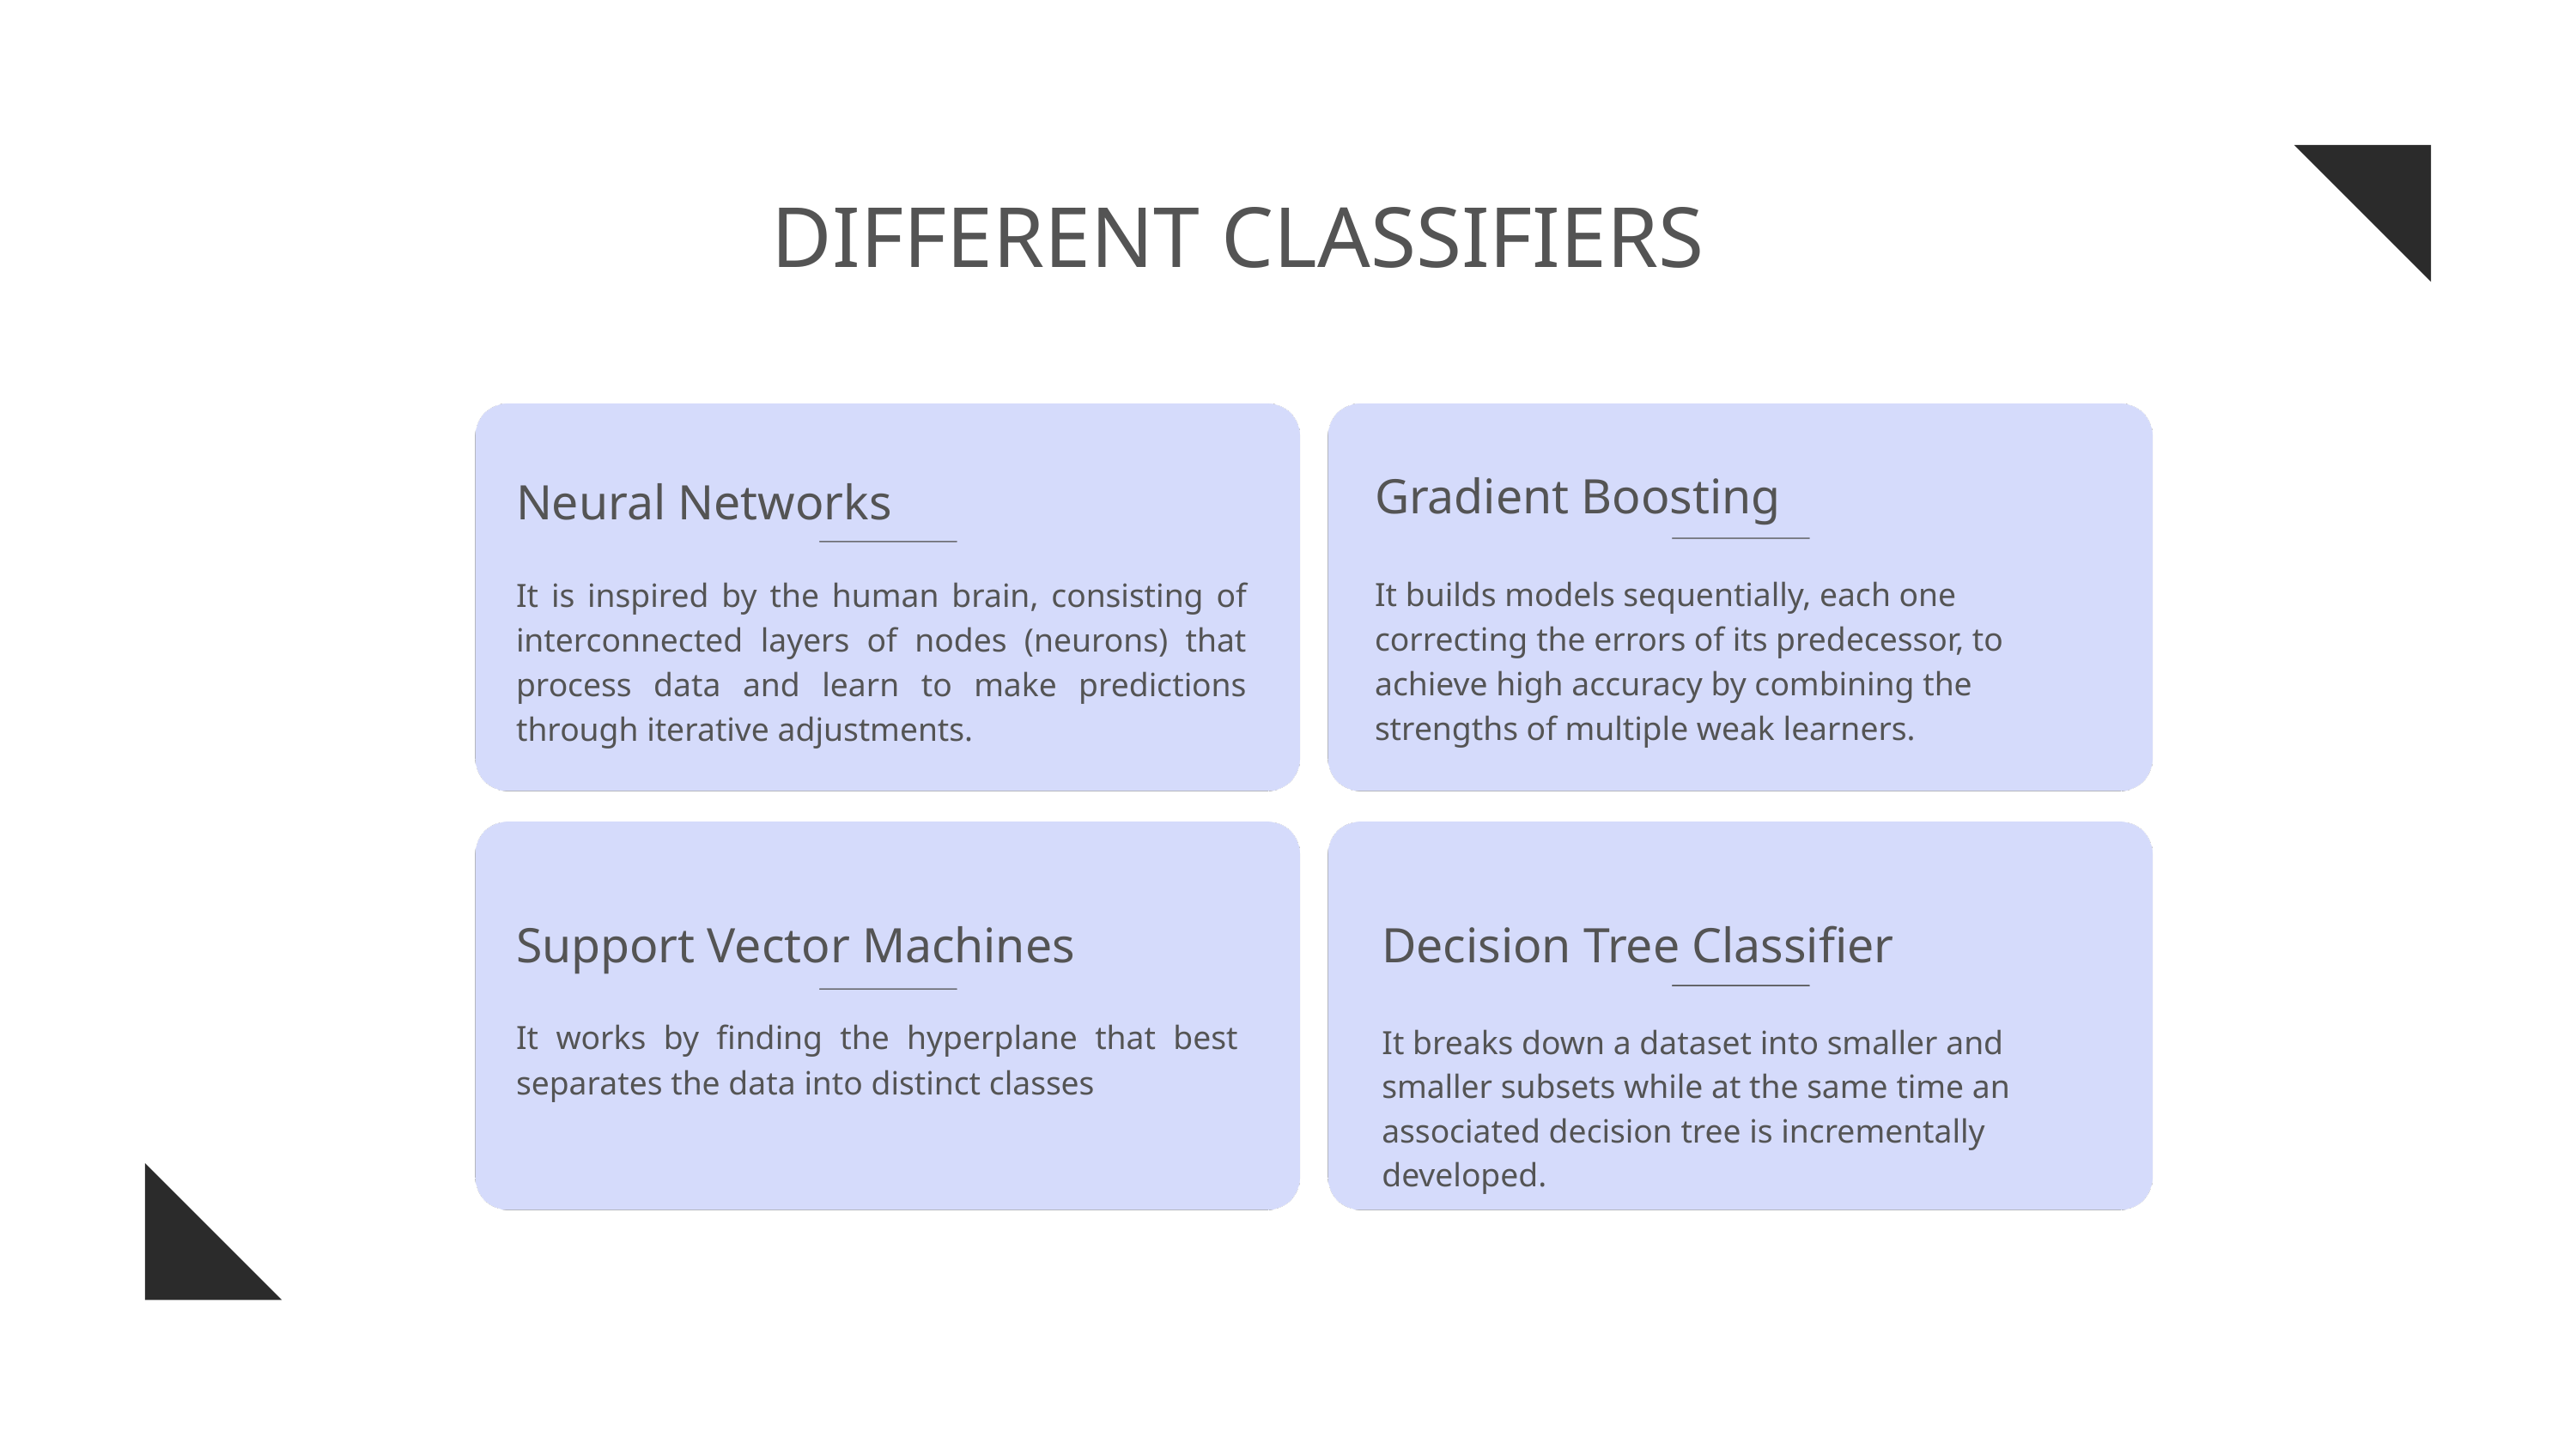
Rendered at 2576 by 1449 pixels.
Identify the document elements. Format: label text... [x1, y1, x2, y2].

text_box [144, 1162, 283, 1300]
text_box DIFFERENT CLASSIFIERS [771, 167, 1879, 284]
text_box Decision Tree Classifier It breaks down a dataset into smaller and smaller subsets while at the same time an associated decision tree is incrementally developed. [1382, 905, 2114, 1193]
text_box [1319, 812, 2161, 1219]
text_box It works by finding the hyperplane that best separates the data into distinct classes [516, 1011, 1240, 1101]
text_box [466, 812, 1309, 1219]
text_box It is inspired by the human brain, consisting of interconnected layers of nodes (neurons) that process data and learn to make predictions through iterative adjustments. [516, 568, 1248, 748]
text_box [1319, 394, 2161, 800]
text_box Support Vector Machines [516, 905, 1149, 973]
text_box Gradient Boosting It builds models sequentially, each one correcting the errors of its predecessor, to achieve high accuracy by combining the strengths of multiple weak learners. [1375, 456, 2106, 748]
text_box Neural Networks [516, 463, 1183, 530]
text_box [2293, 144, 2432, 282]
text_box [466, 394, 1309, 800]
